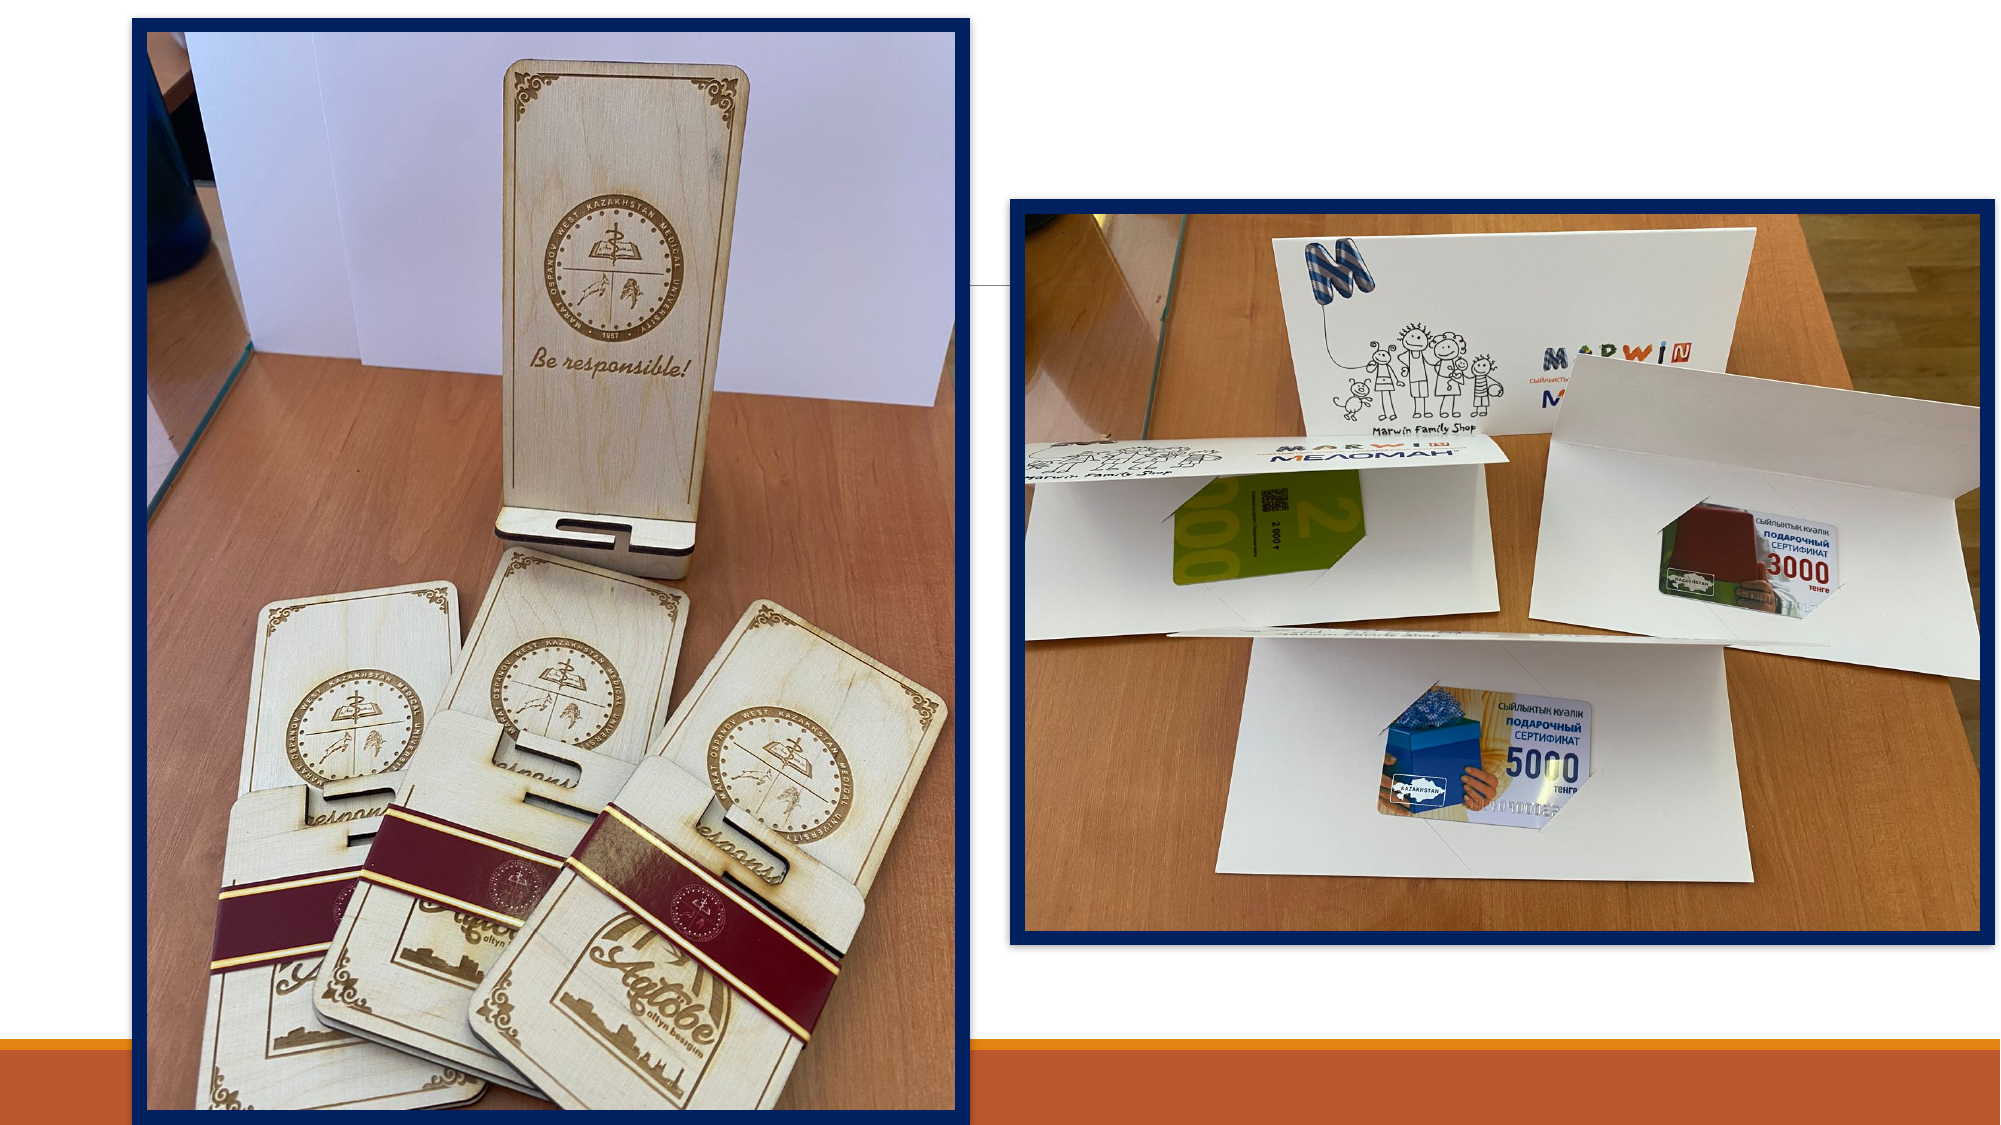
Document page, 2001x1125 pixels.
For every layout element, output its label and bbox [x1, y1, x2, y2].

picture [146, 31, 956, 1111]
list [1023, 213, 1981, 931]
